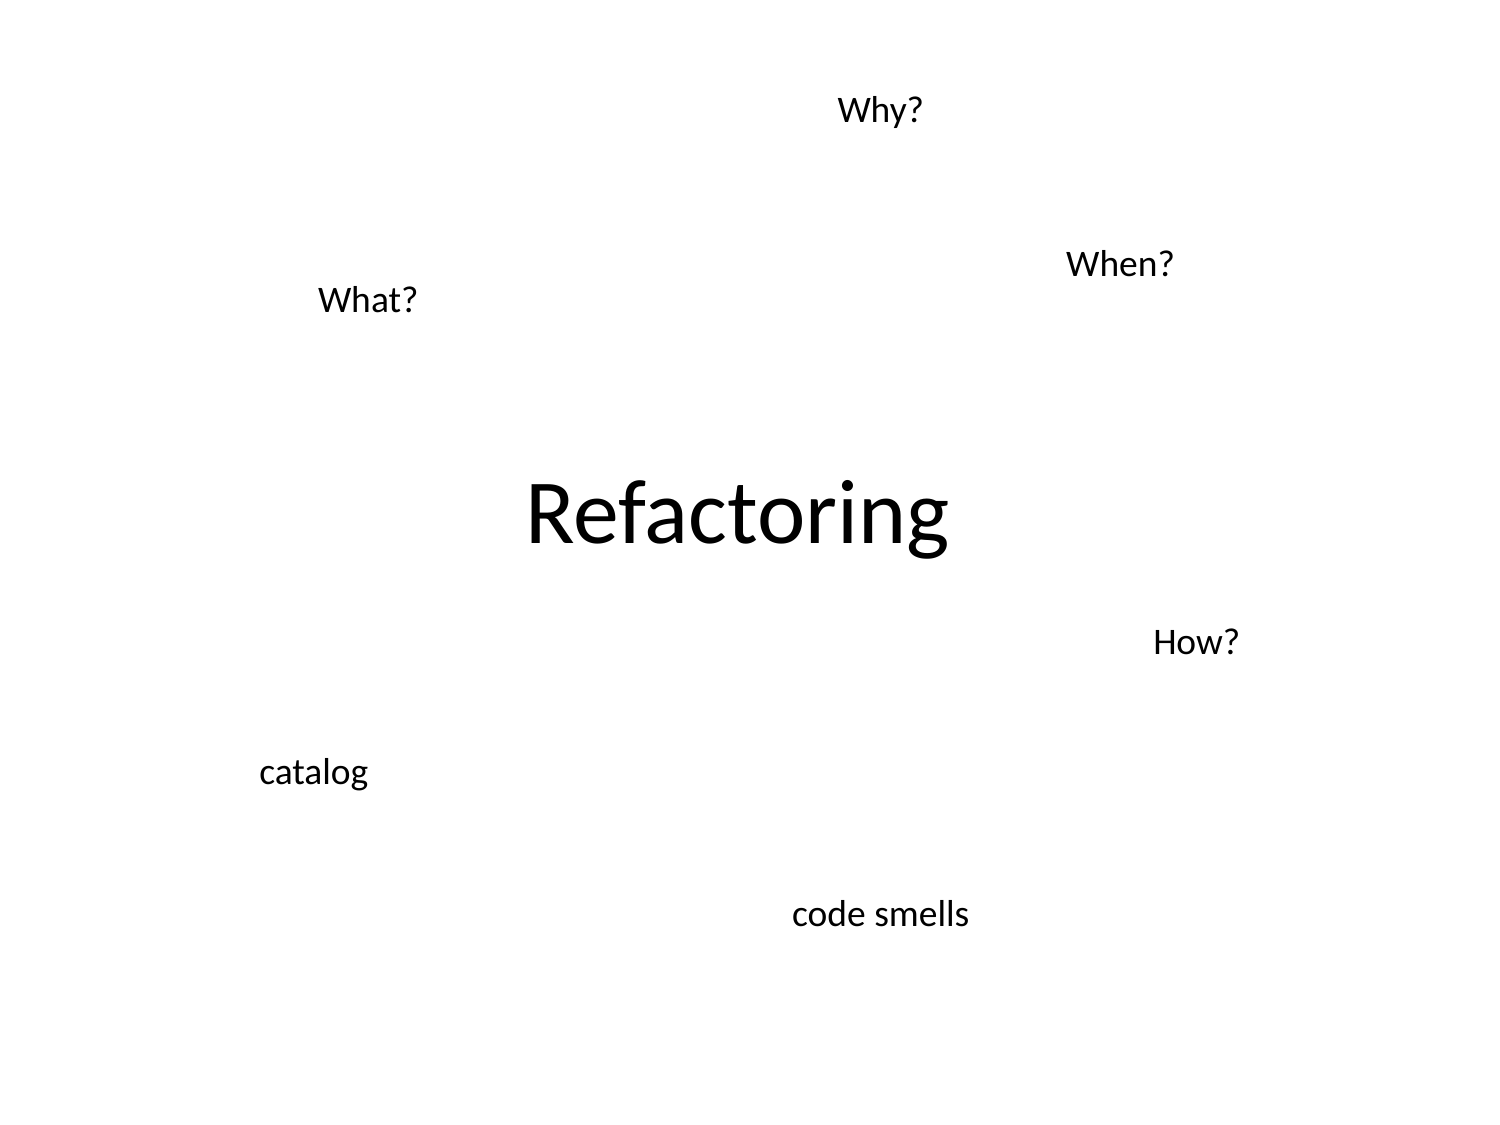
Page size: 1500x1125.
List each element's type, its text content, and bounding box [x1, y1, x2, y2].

text_box What? [117, 267, 620, 397]
text_box code smells [630, 881, 1132, 1012]
text_box How? [946, 609, 1448, 740]
text_box catalog [62, 739, 565, 870]
text_box Why? [630, 78, 1132, 208]
title Refactoring [62, 444, 1413, 632]
text_box When? [869, 231, 1372, 362]
